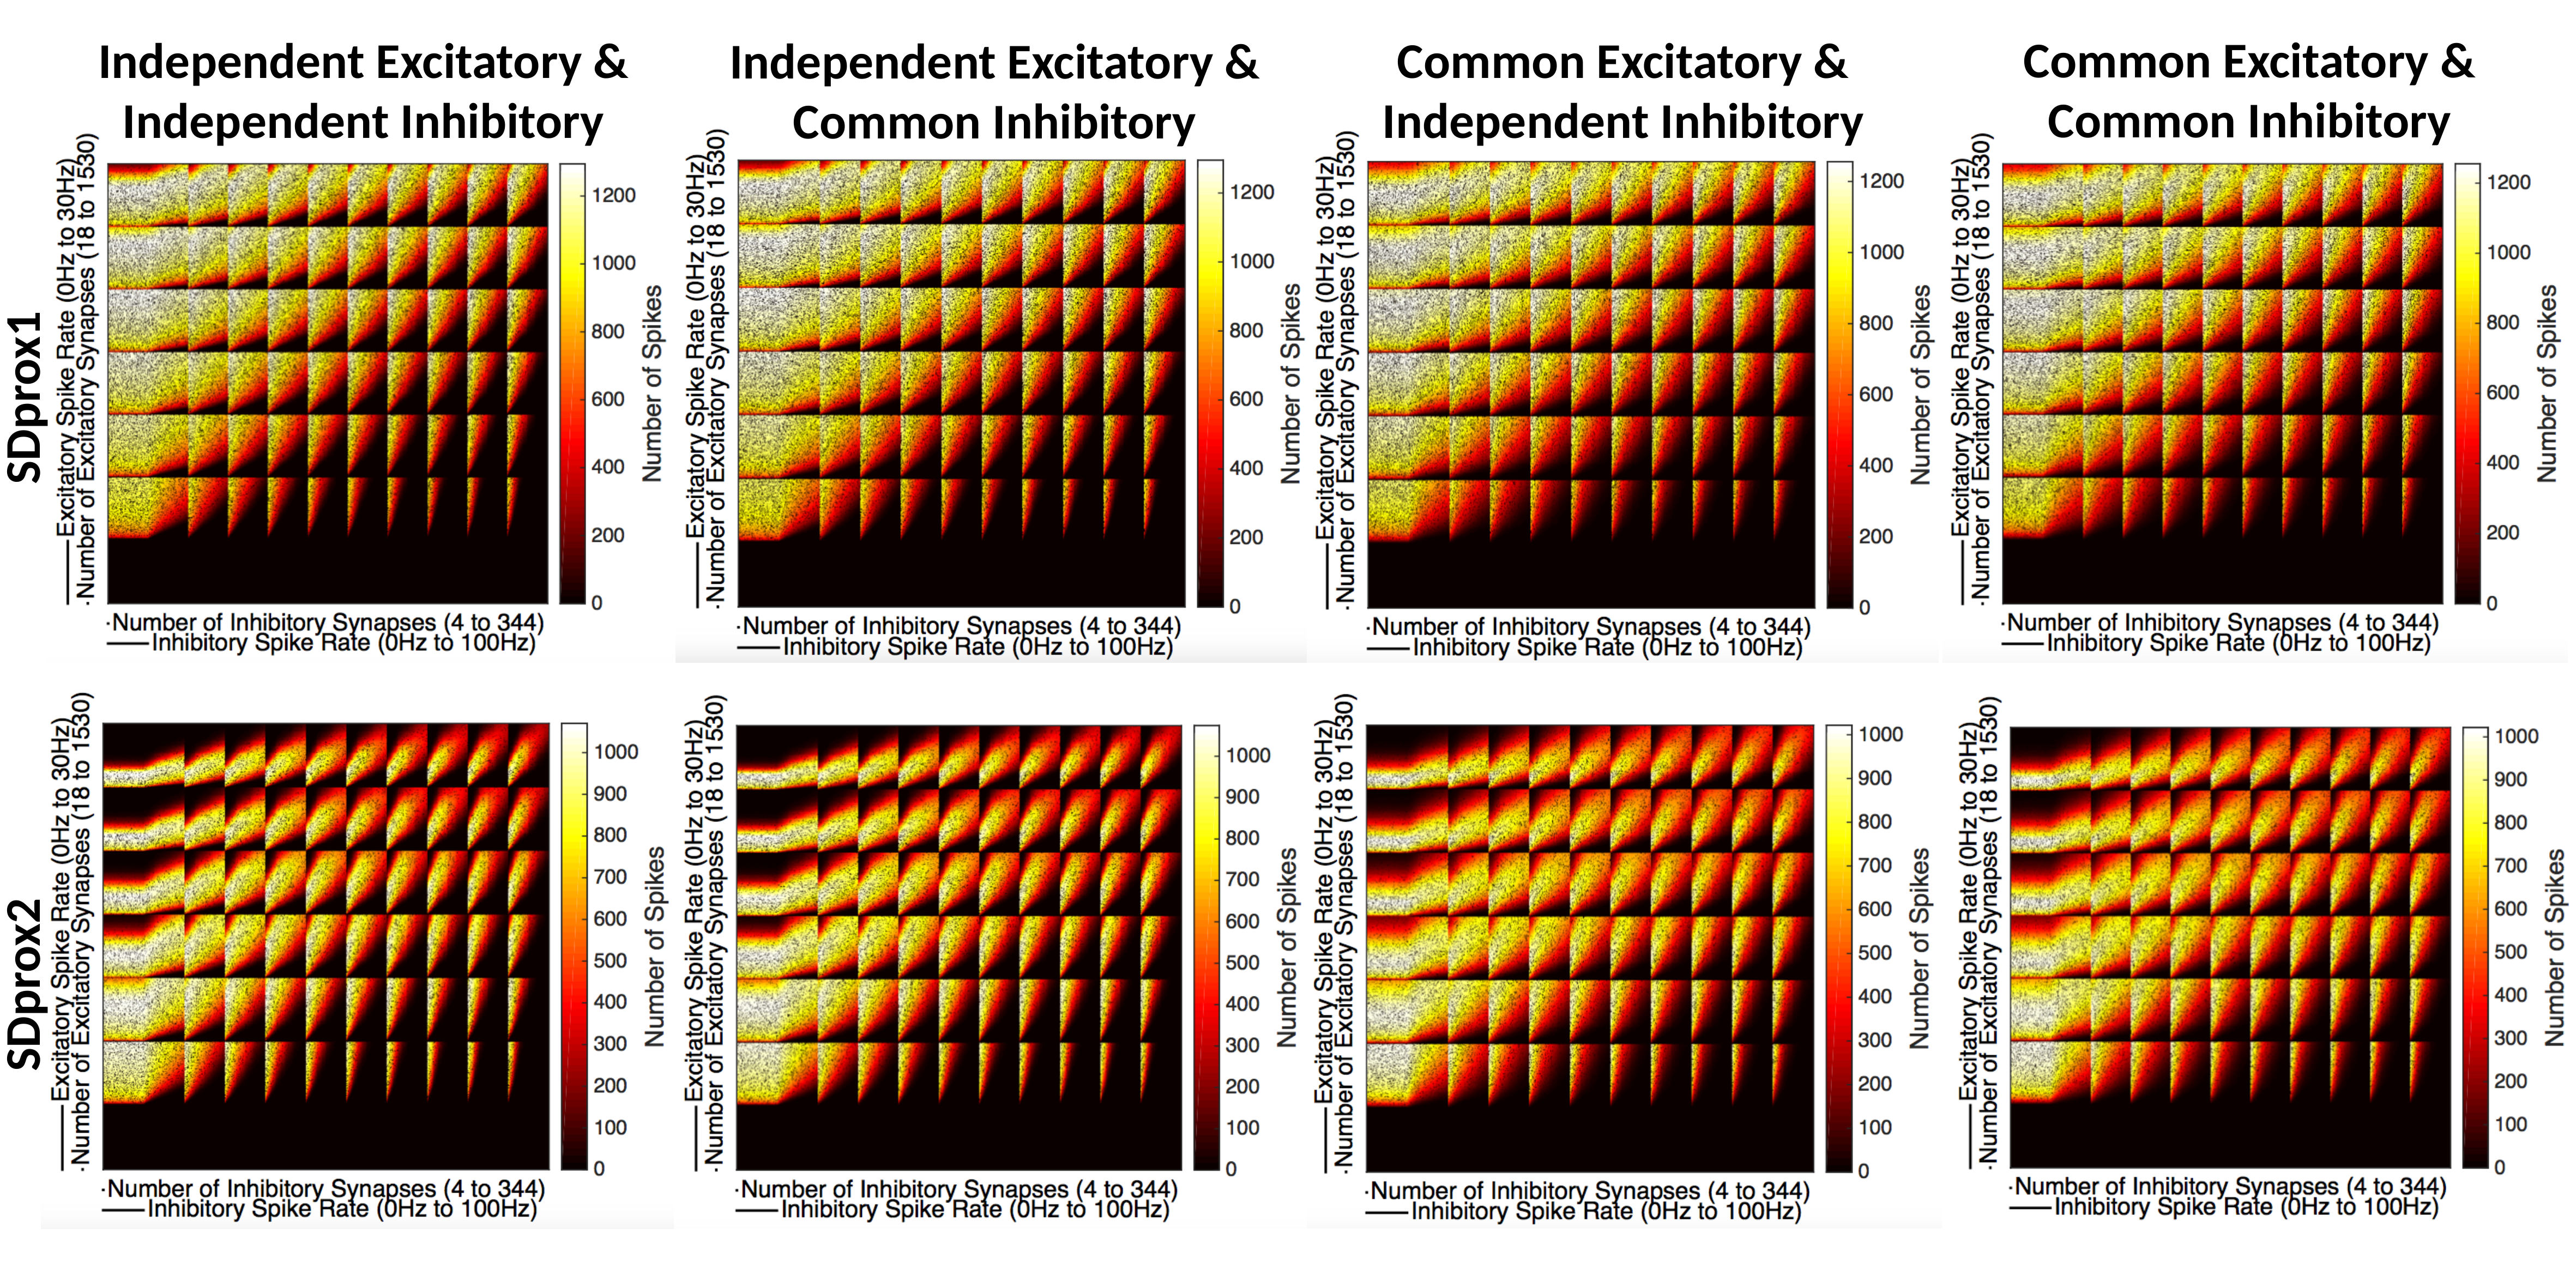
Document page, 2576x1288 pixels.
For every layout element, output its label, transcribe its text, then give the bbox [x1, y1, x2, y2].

text_box Independent Excitatory & Common Inhibitory [716, 25, 1274, 125]
text_box SDprox2 [0, 706, 55, 1264]
text_box Common Excitatory & Common Inhibitory [1970, 23, 2529, 125]
picture [46, 126, 673, 663]
picture [675, 125, 1939, 663]
picture [1942, 125, 2568, 663]
picture [1948, 687, 2575, 1229]
text_box Independent Excitatory & Independent Inhibitory [85, 24, 643, 125]
text_box SDprox1 [0, 118, 55, 677]
picture [40, 686, 1942, 1230]
text_box Common Excitatory & Independent Inhibitory [1344, 24, 1903, 125]
